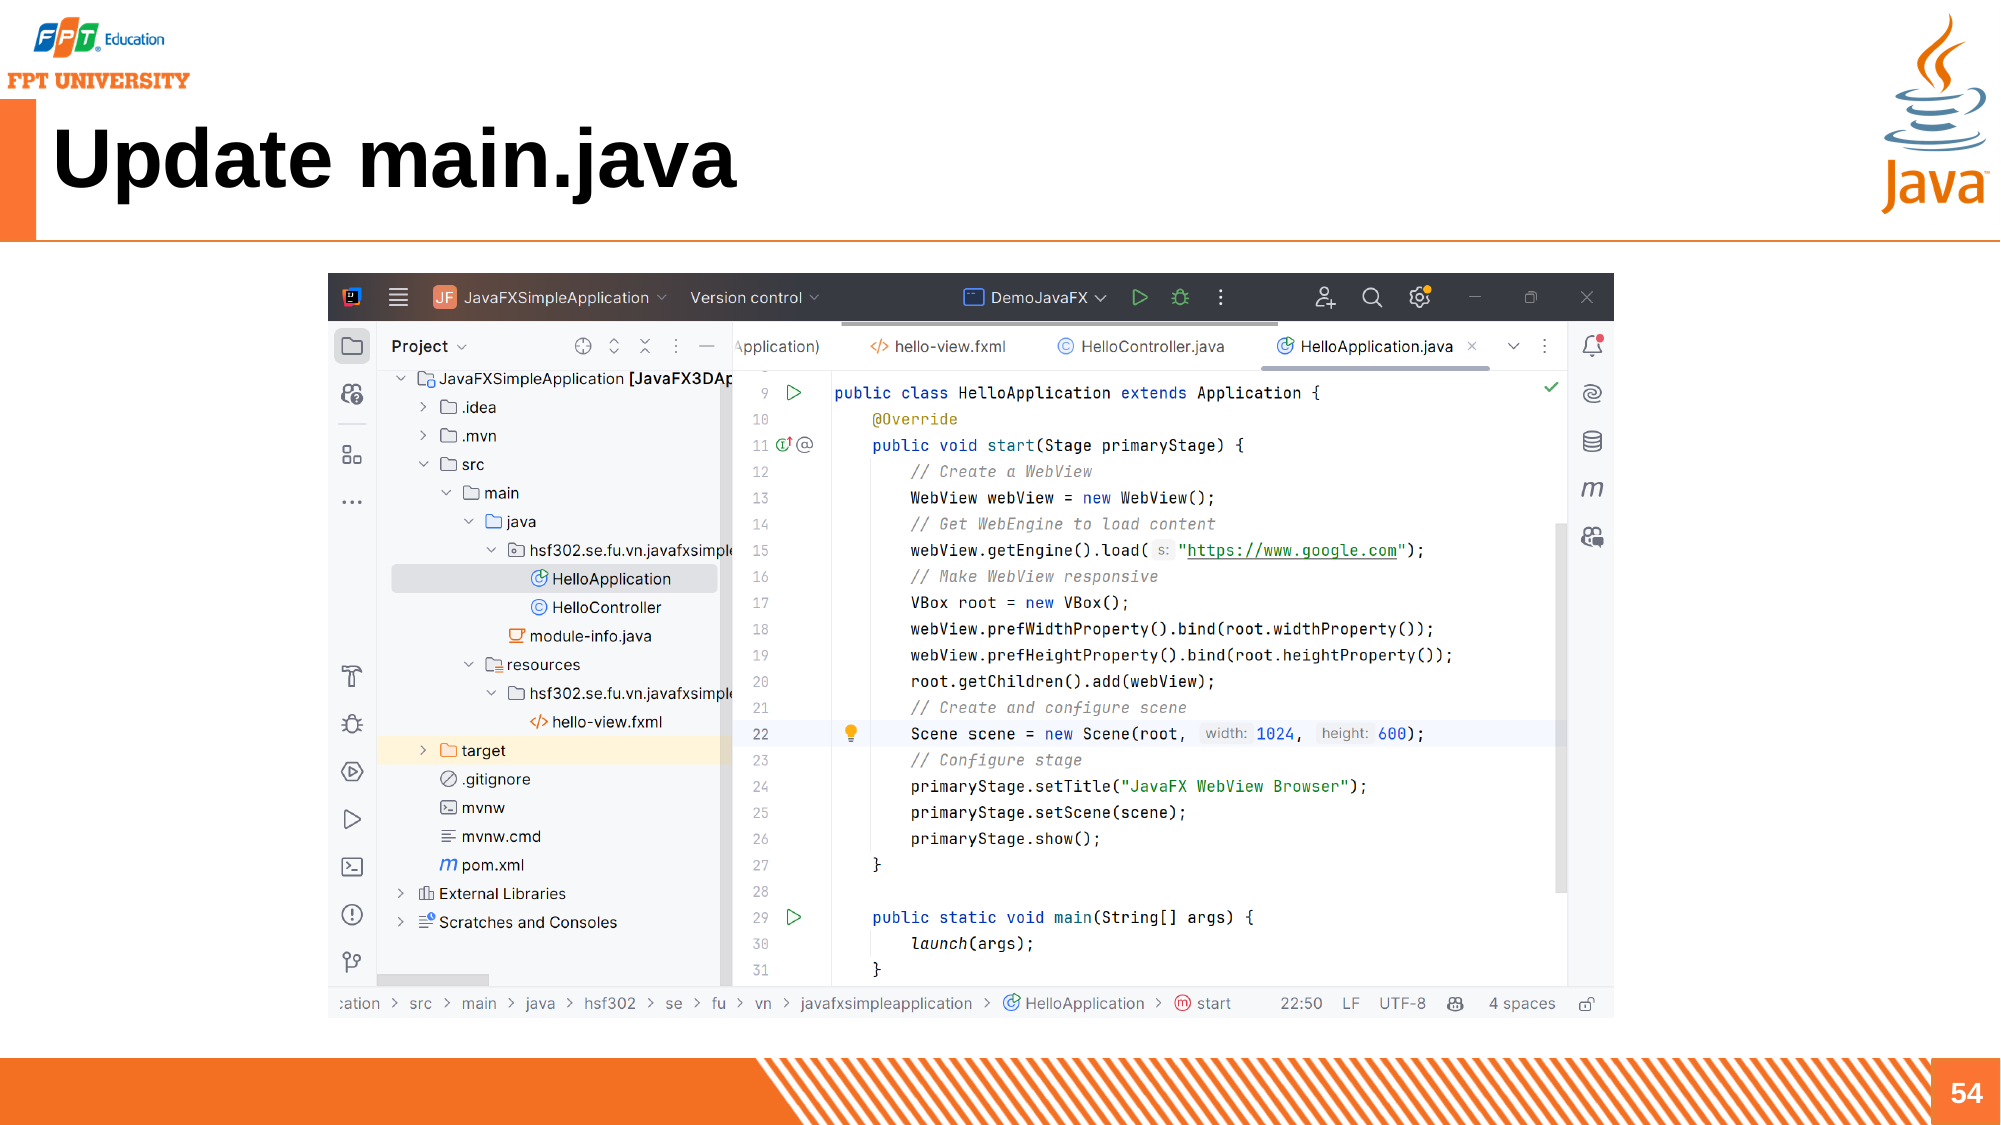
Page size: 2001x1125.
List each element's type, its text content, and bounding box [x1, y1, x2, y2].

picture [328, 273, 1615, 1019]
picture [0, 1058, 1934, 1125]
picture [0, 2, 197, 99]
slide_number 54 [1933, 1059, 2000, 1124]
picture [1868, 4, 2000, 226]
title Update main.java [37, 107, 1870, 214]
